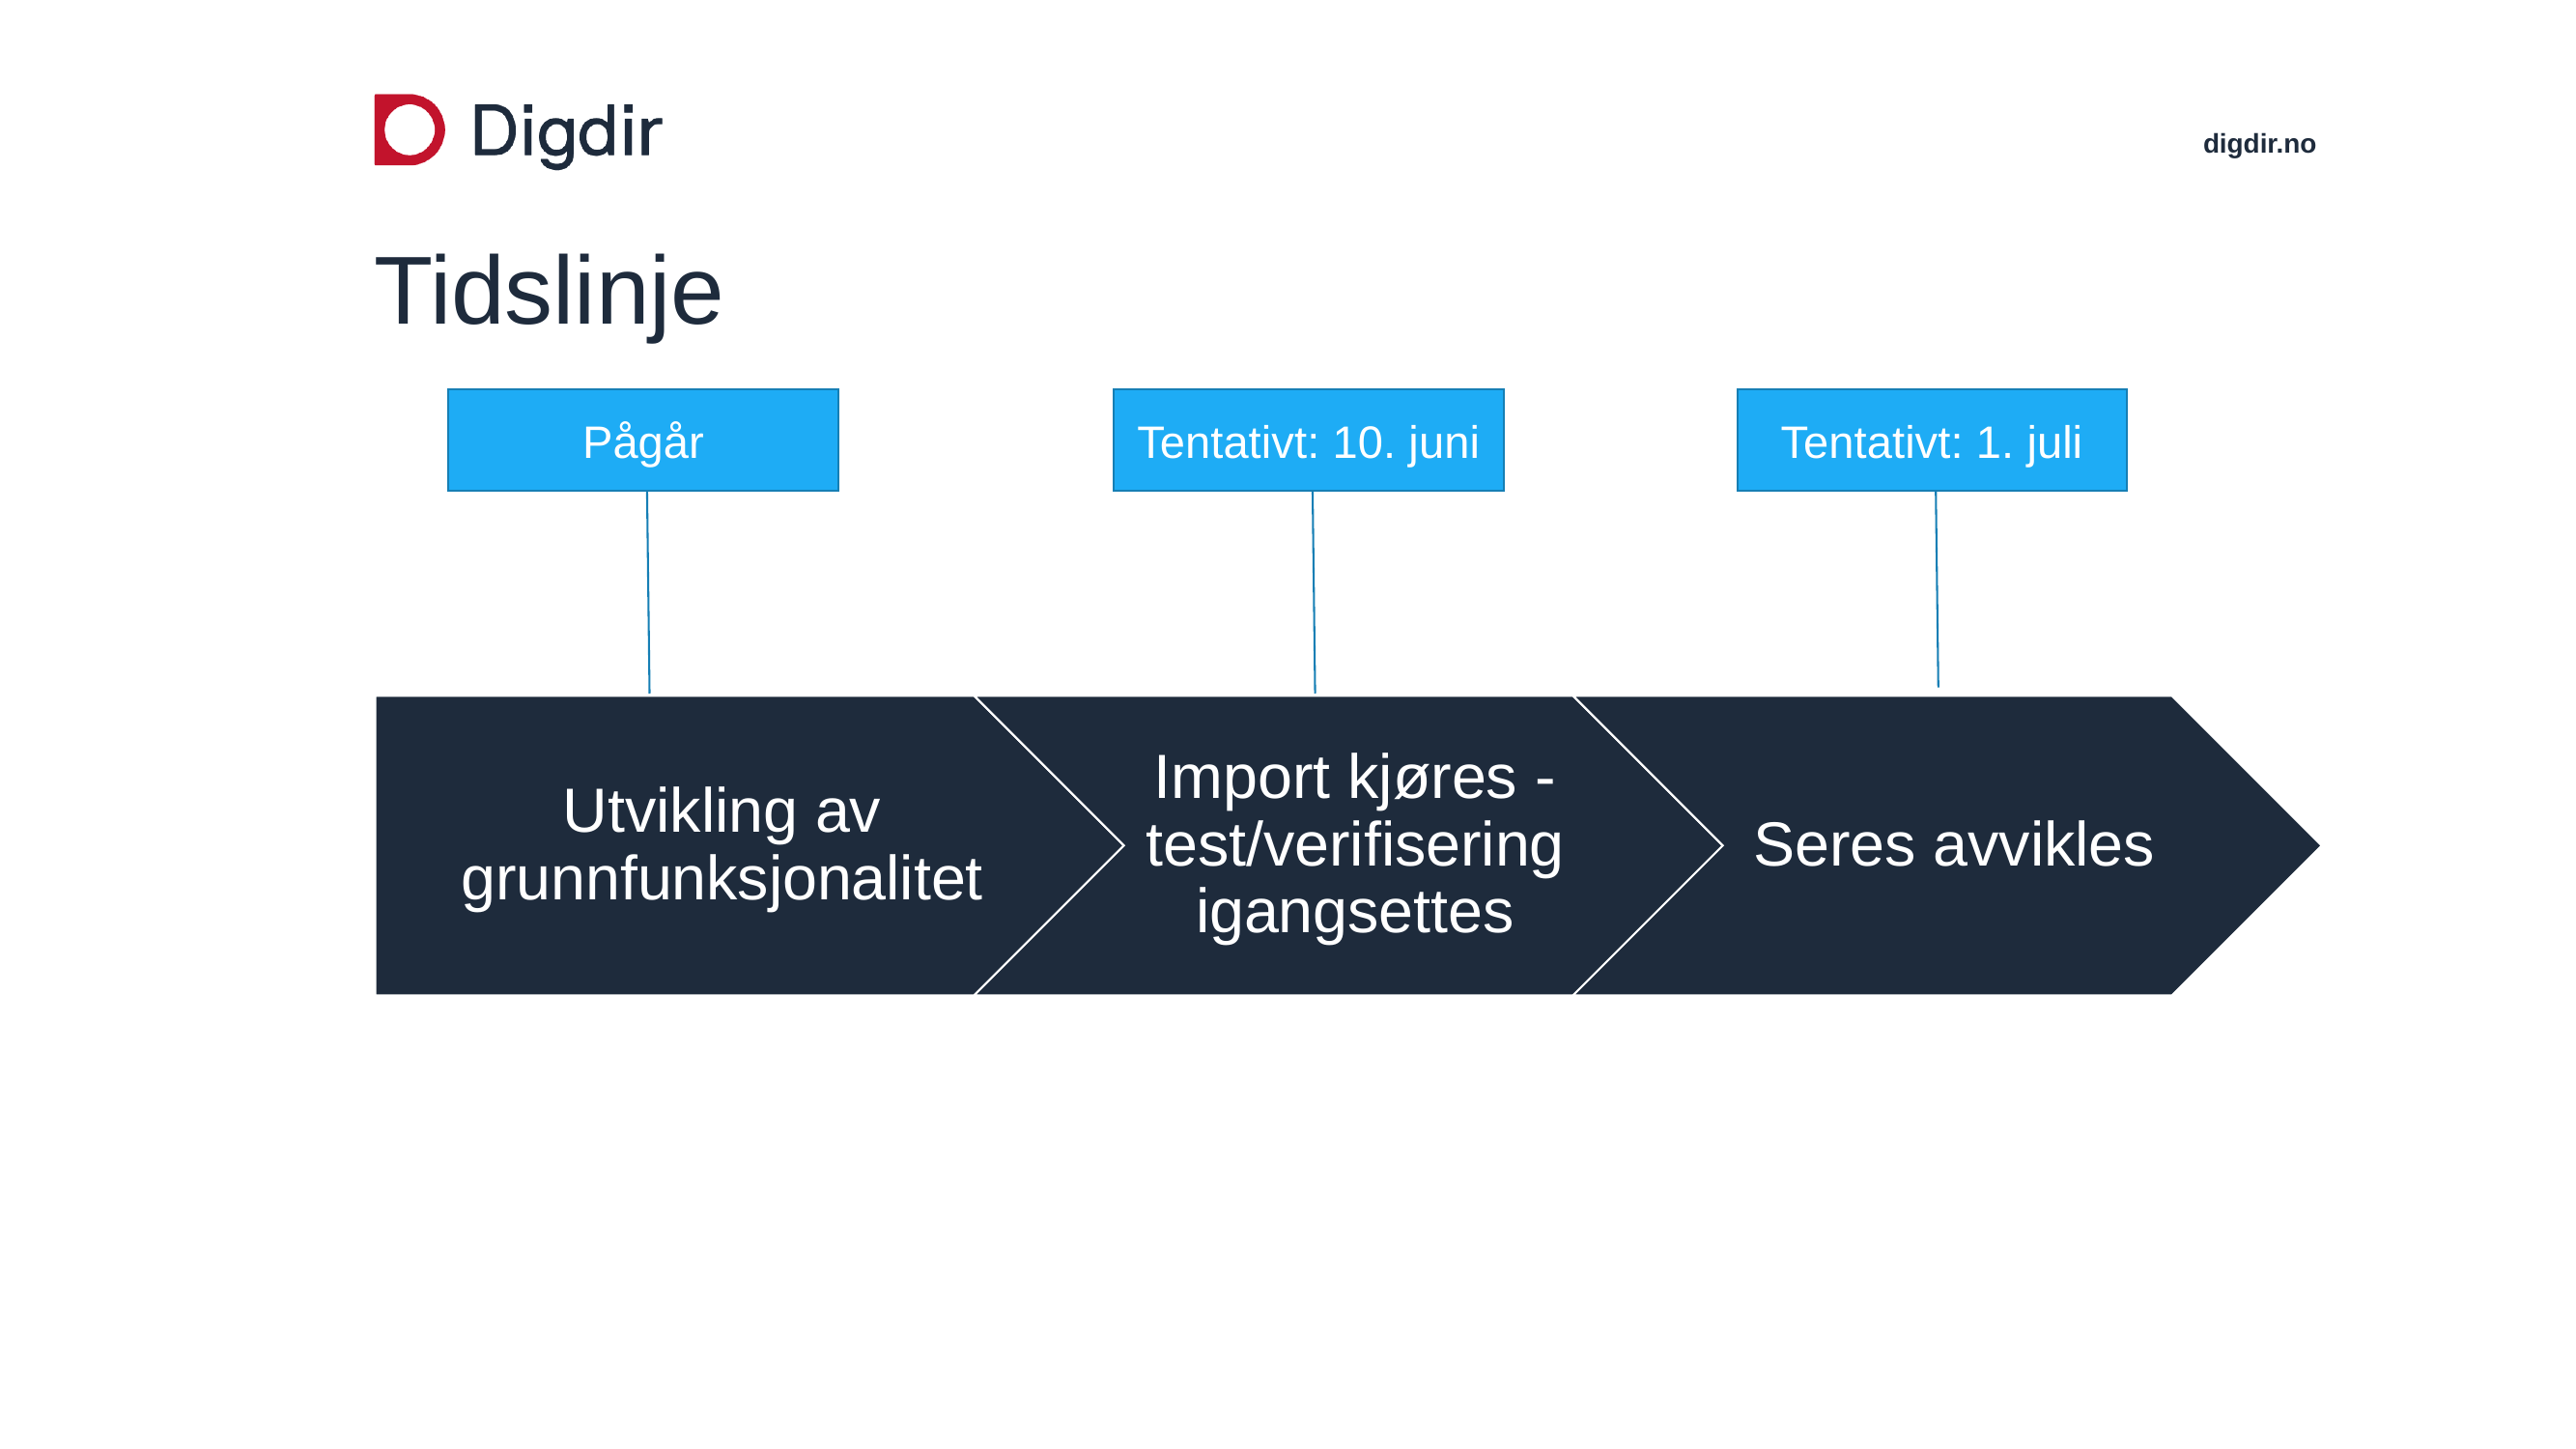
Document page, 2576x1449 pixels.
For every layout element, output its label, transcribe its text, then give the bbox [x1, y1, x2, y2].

picture [354, 73, 682, 185]
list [374, 388, 2323, 1303]
title Tidslinje [374, 234, 2323, 345]
